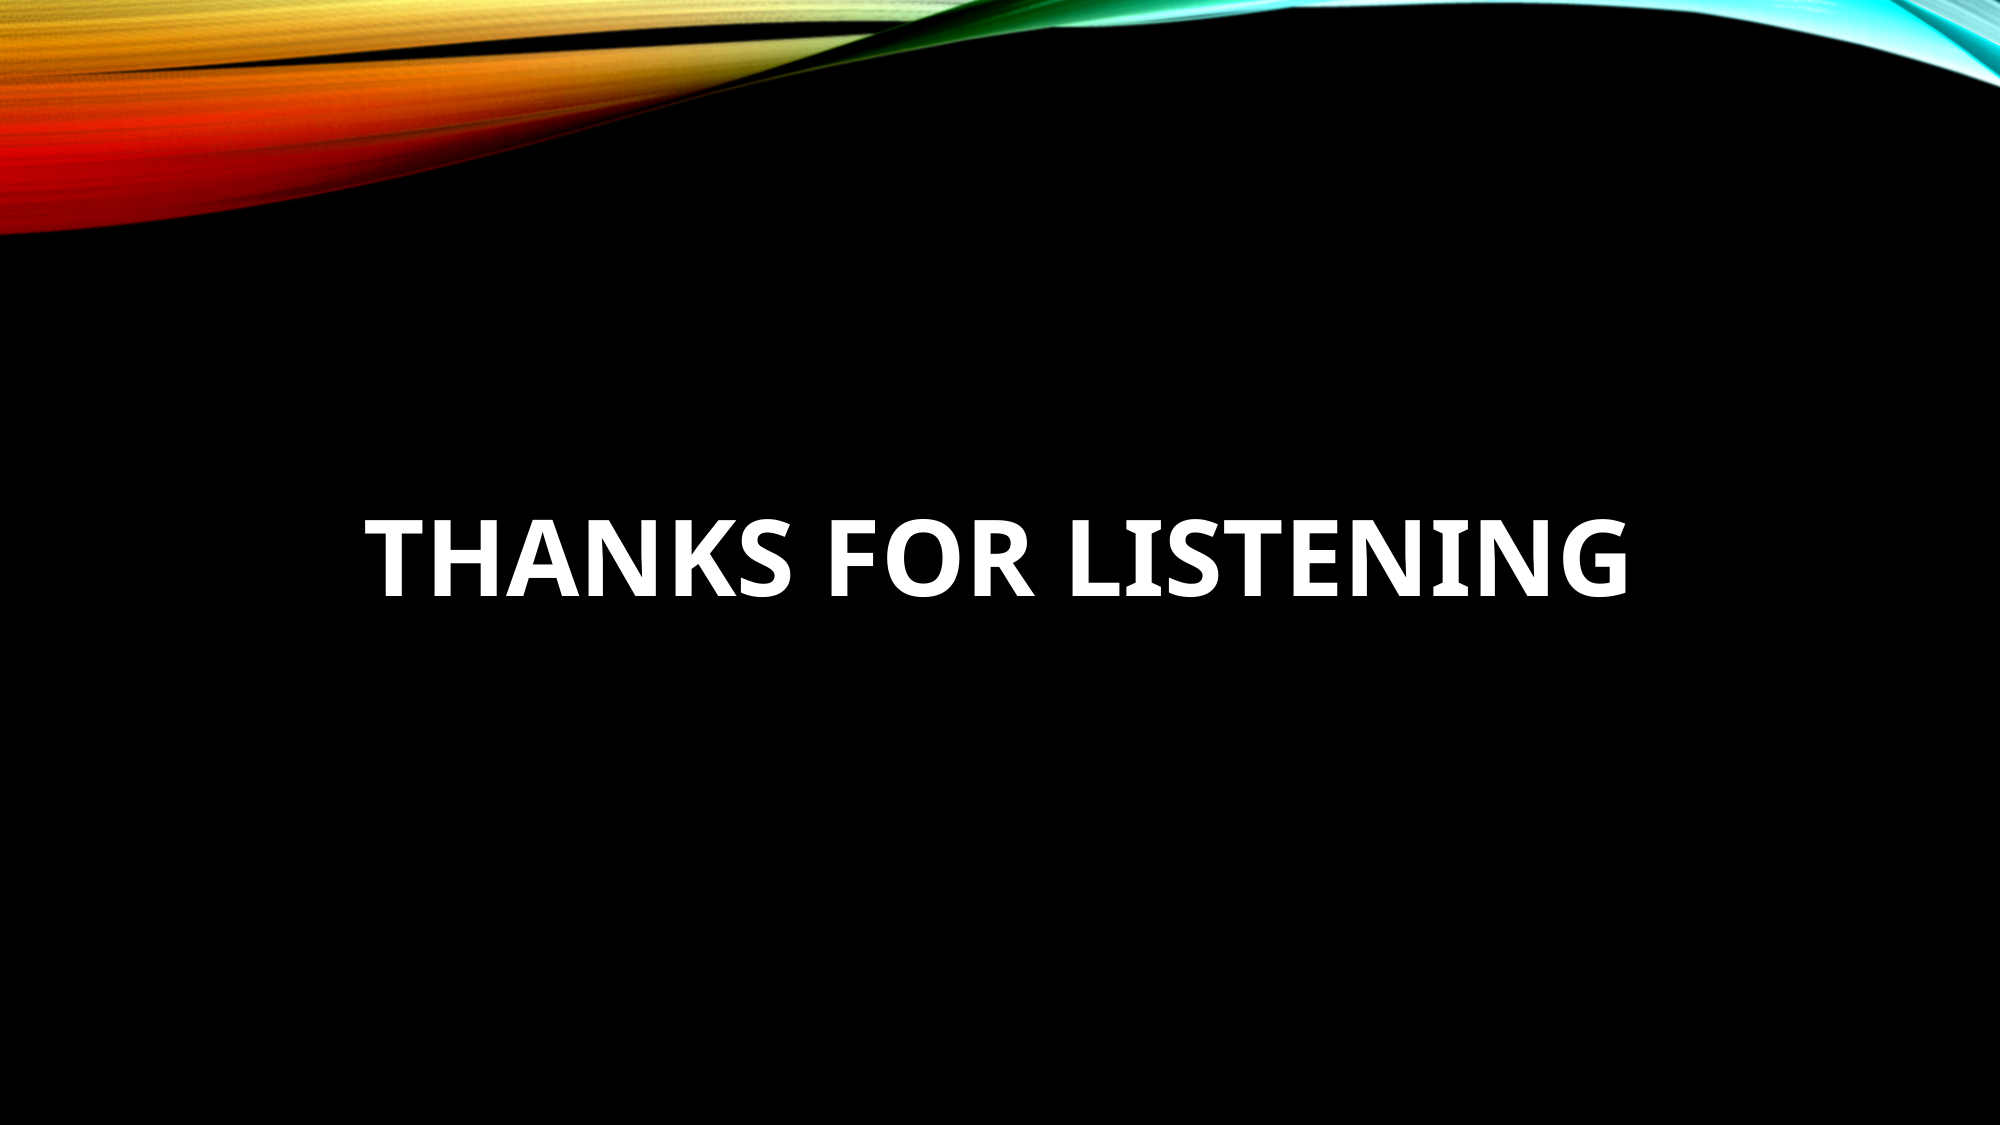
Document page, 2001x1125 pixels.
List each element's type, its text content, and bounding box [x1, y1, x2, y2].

picture [0, 0, 2000, 237]
title Thanks for listening [293, 455, 1706, 668]
